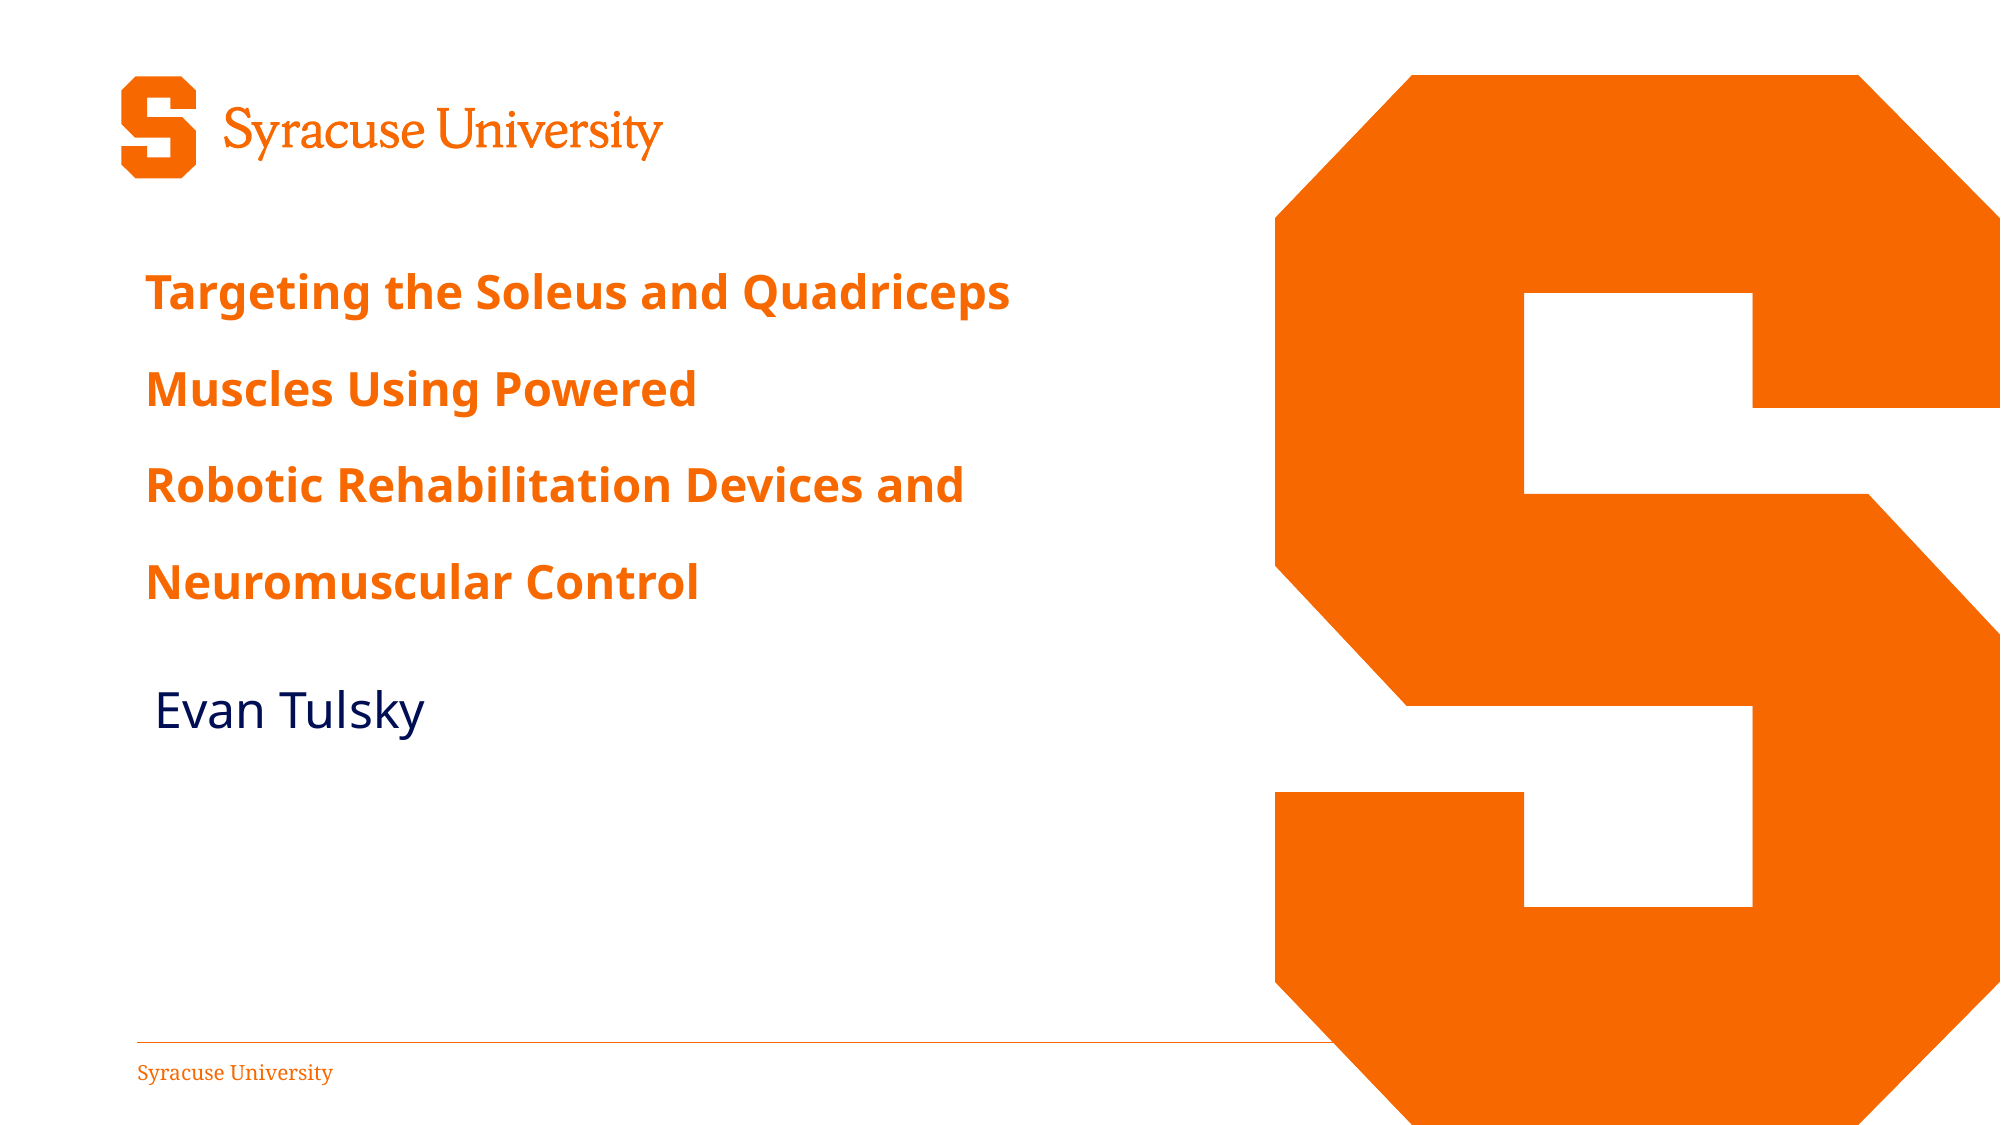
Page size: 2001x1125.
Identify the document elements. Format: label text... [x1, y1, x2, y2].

text_box Targeting the Soleus and Quadriceps Muscles Using Powered Robotic Rehabilitation Devices and Neuromuscular Control [144, 0, 1275, 688]
picture [1274, 74, 2000, 1125]
subtitle Evan Tulsky [0, 459, 855, 973]
